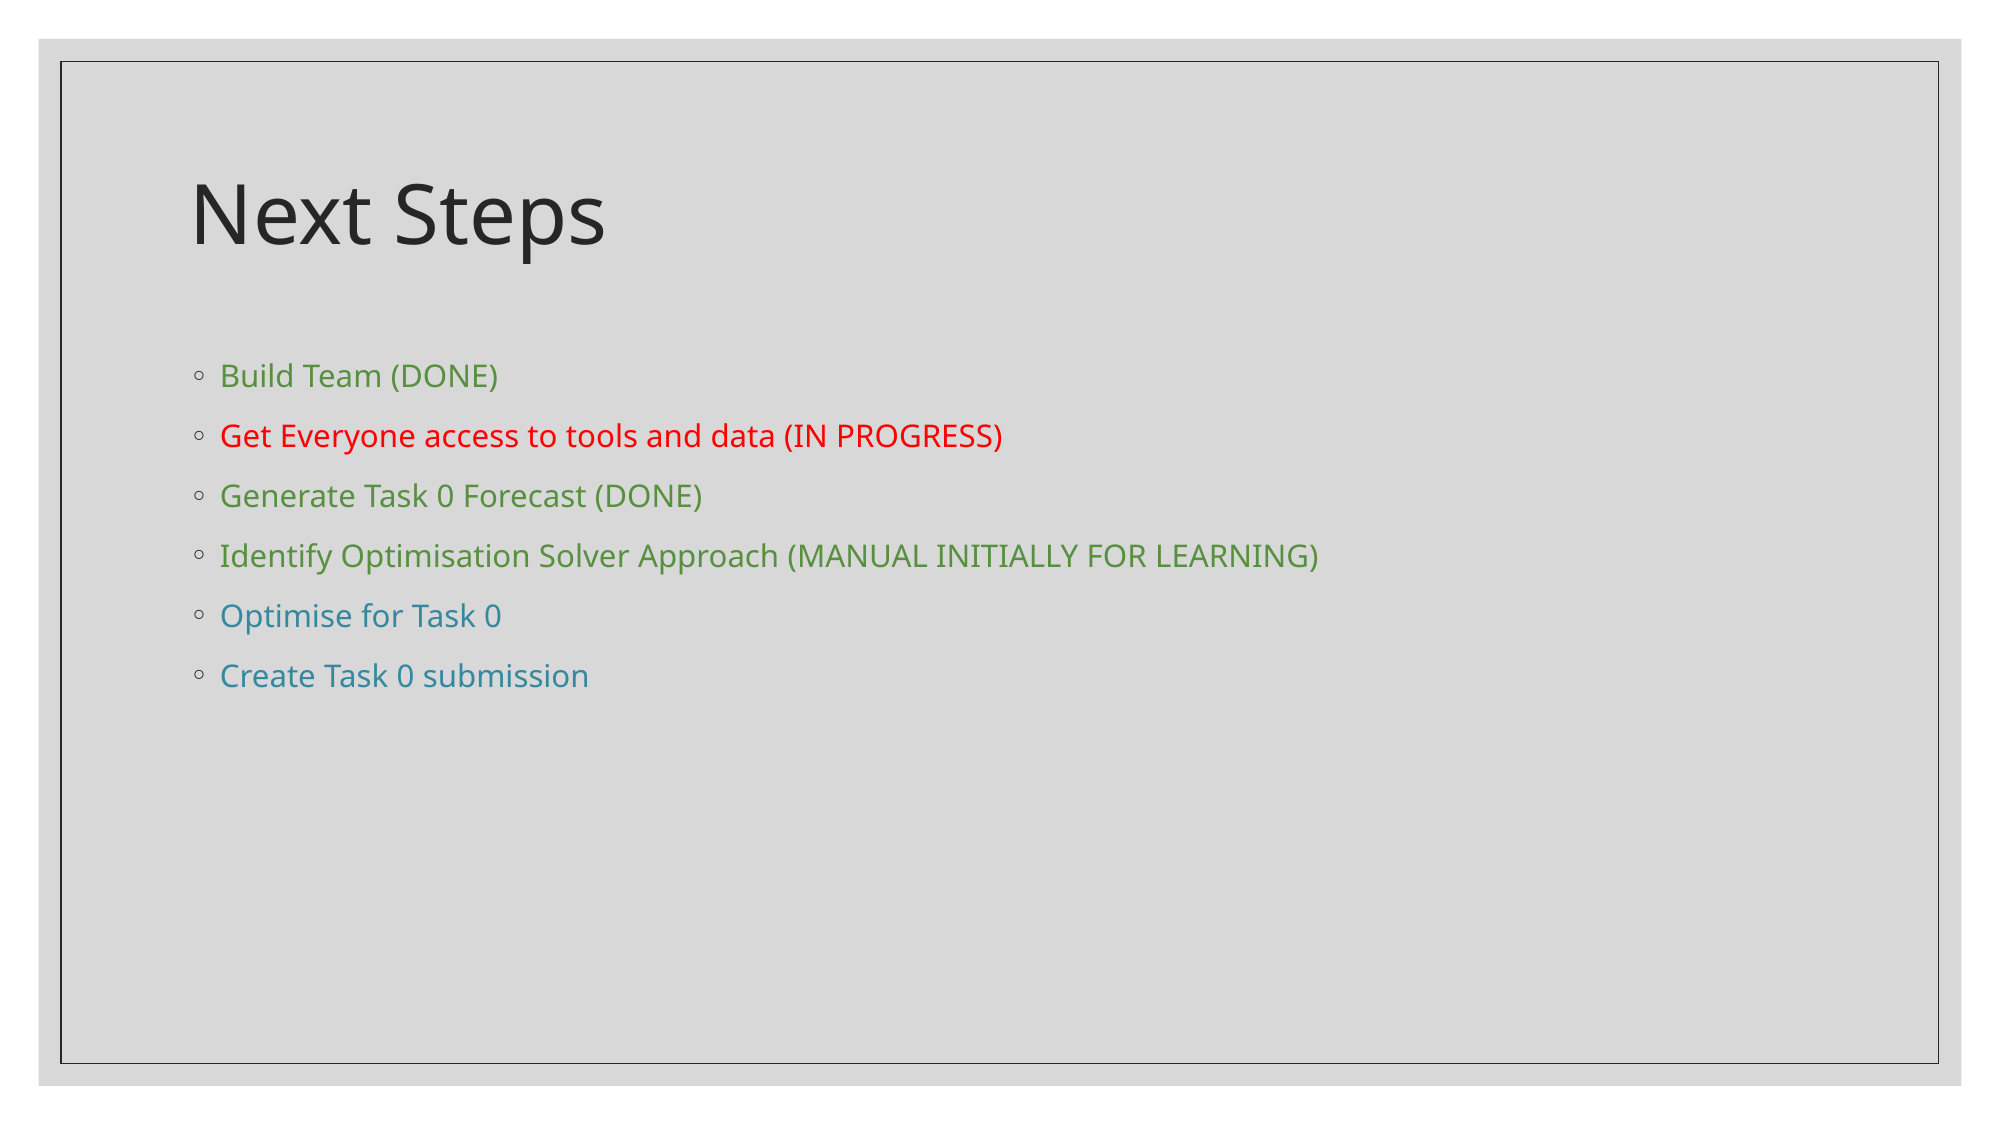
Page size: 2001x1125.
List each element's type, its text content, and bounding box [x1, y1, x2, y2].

list Build Team (DONE) Get Everyone access to tools and data (IN PROGRESS) Generate Task 0 Forecast (DONE) Identify Optimisation Solver Approach (MANUAL INITIALLY FOR LEARNING) Optimise for Task 0 Create Task 0 submission [174, 345, 1825, 977]
title Next Steps [174, 105, 1825, 331]
